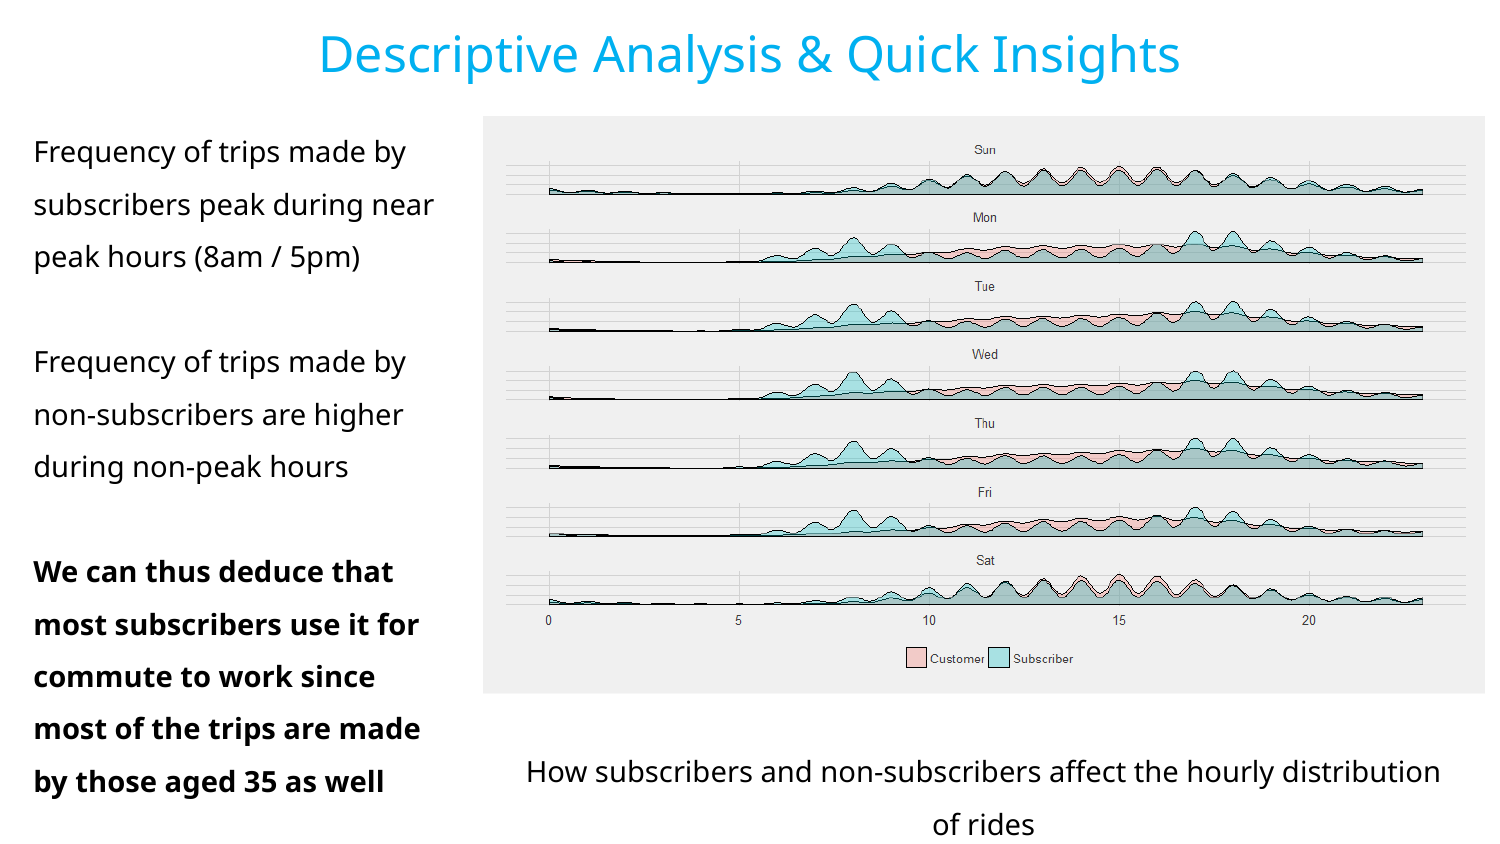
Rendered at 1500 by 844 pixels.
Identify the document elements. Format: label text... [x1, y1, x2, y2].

picture [483, 115, 1485, 694]
text_box Frequency of trips made by subscribers peak during near peak hours (8am / 5pm) Frequency of trips made by non-subscribers are higher during non-peak hours We can thus deduce that most subscribers use it for commute to work since most of the trips are made by those aged 35 as well [18, 101, 456, 814]
title Descriptive Analysis & Quick Insights [51, 7, 1449, 102]
text_box How subscribers and non-subscribers affect the hourly distribution of rides [493, 721, 1474, 798]
